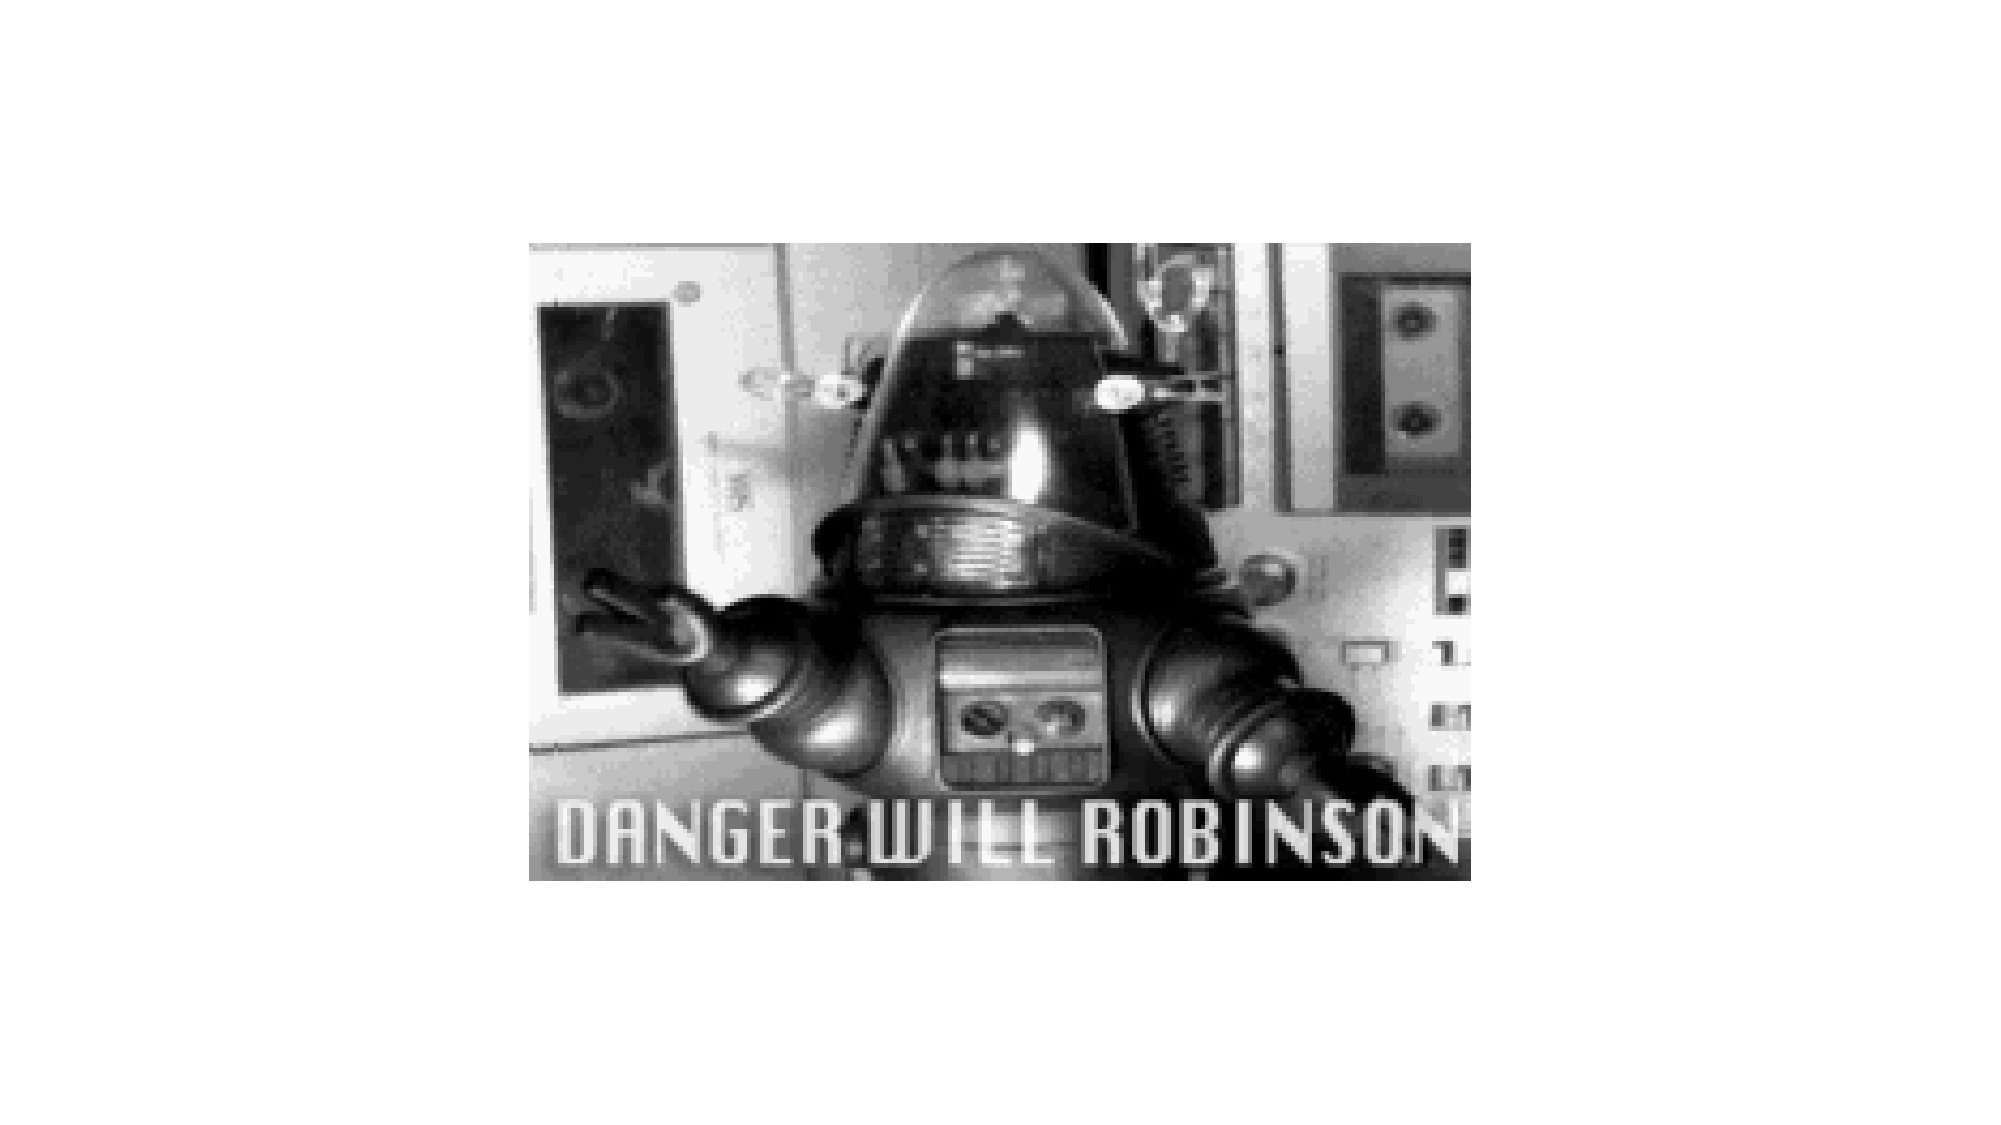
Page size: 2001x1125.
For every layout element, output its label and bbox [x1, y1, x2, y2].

picture [529, 243, 1471, 882]
